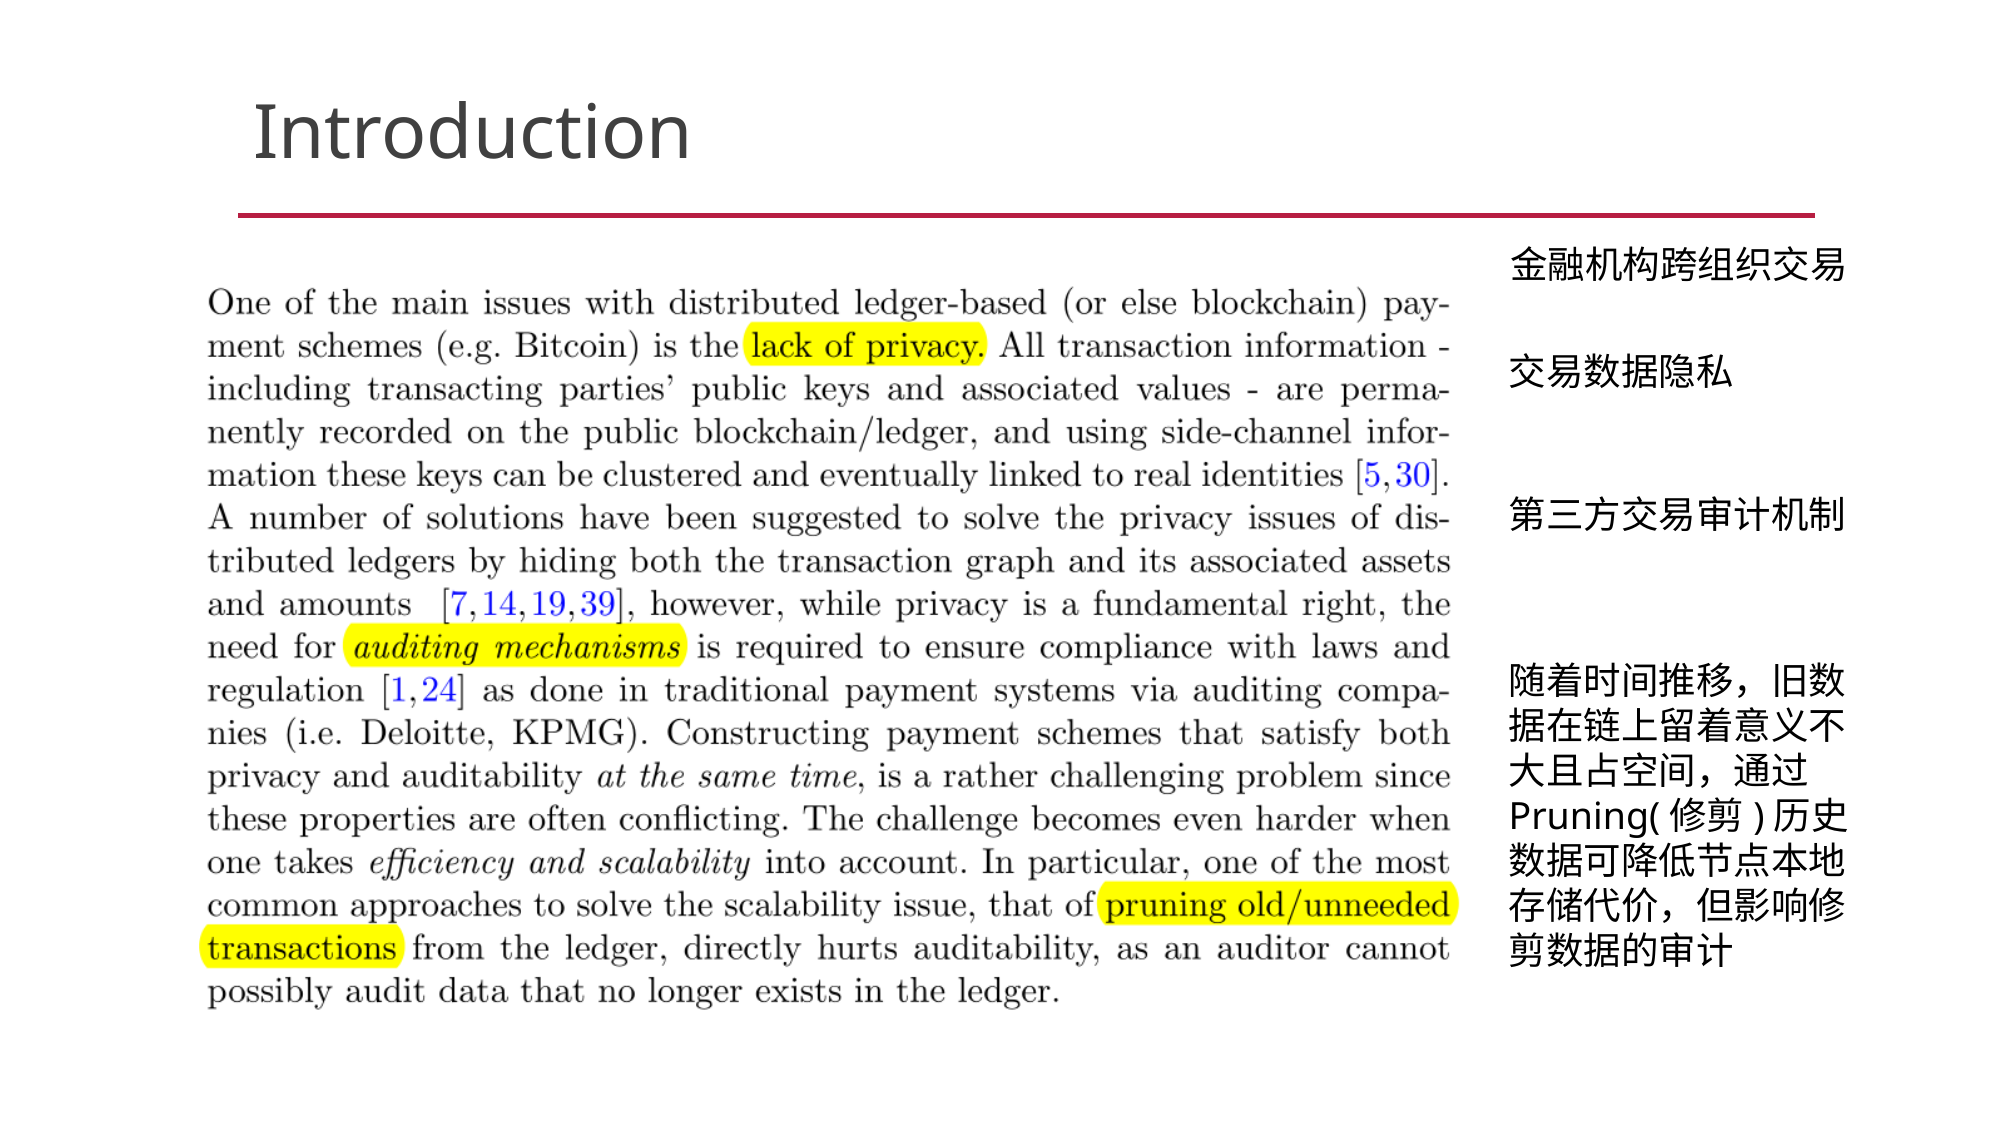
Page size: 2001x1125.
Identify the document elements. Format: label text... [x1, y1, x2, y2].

title Introduction [238, 86, 1814, 259]
picture [199, 283, 1463, 1016]
text_box 交易数据隐私 [1493, 340, 1887, 401]
text_box 金融机构跨组织交易 [1495, 234, 1863, 294]
text_box 第三方交易审计机制 [1493, 483, 1887, 544]
text_box 随着时间推移，旧数据在链上留着意义不大且占空间，通过Pruning(修剪)历史数据可降低节点本地存储代价，但影响修剪数据的审计 [1493, 649, 1887, 979]
